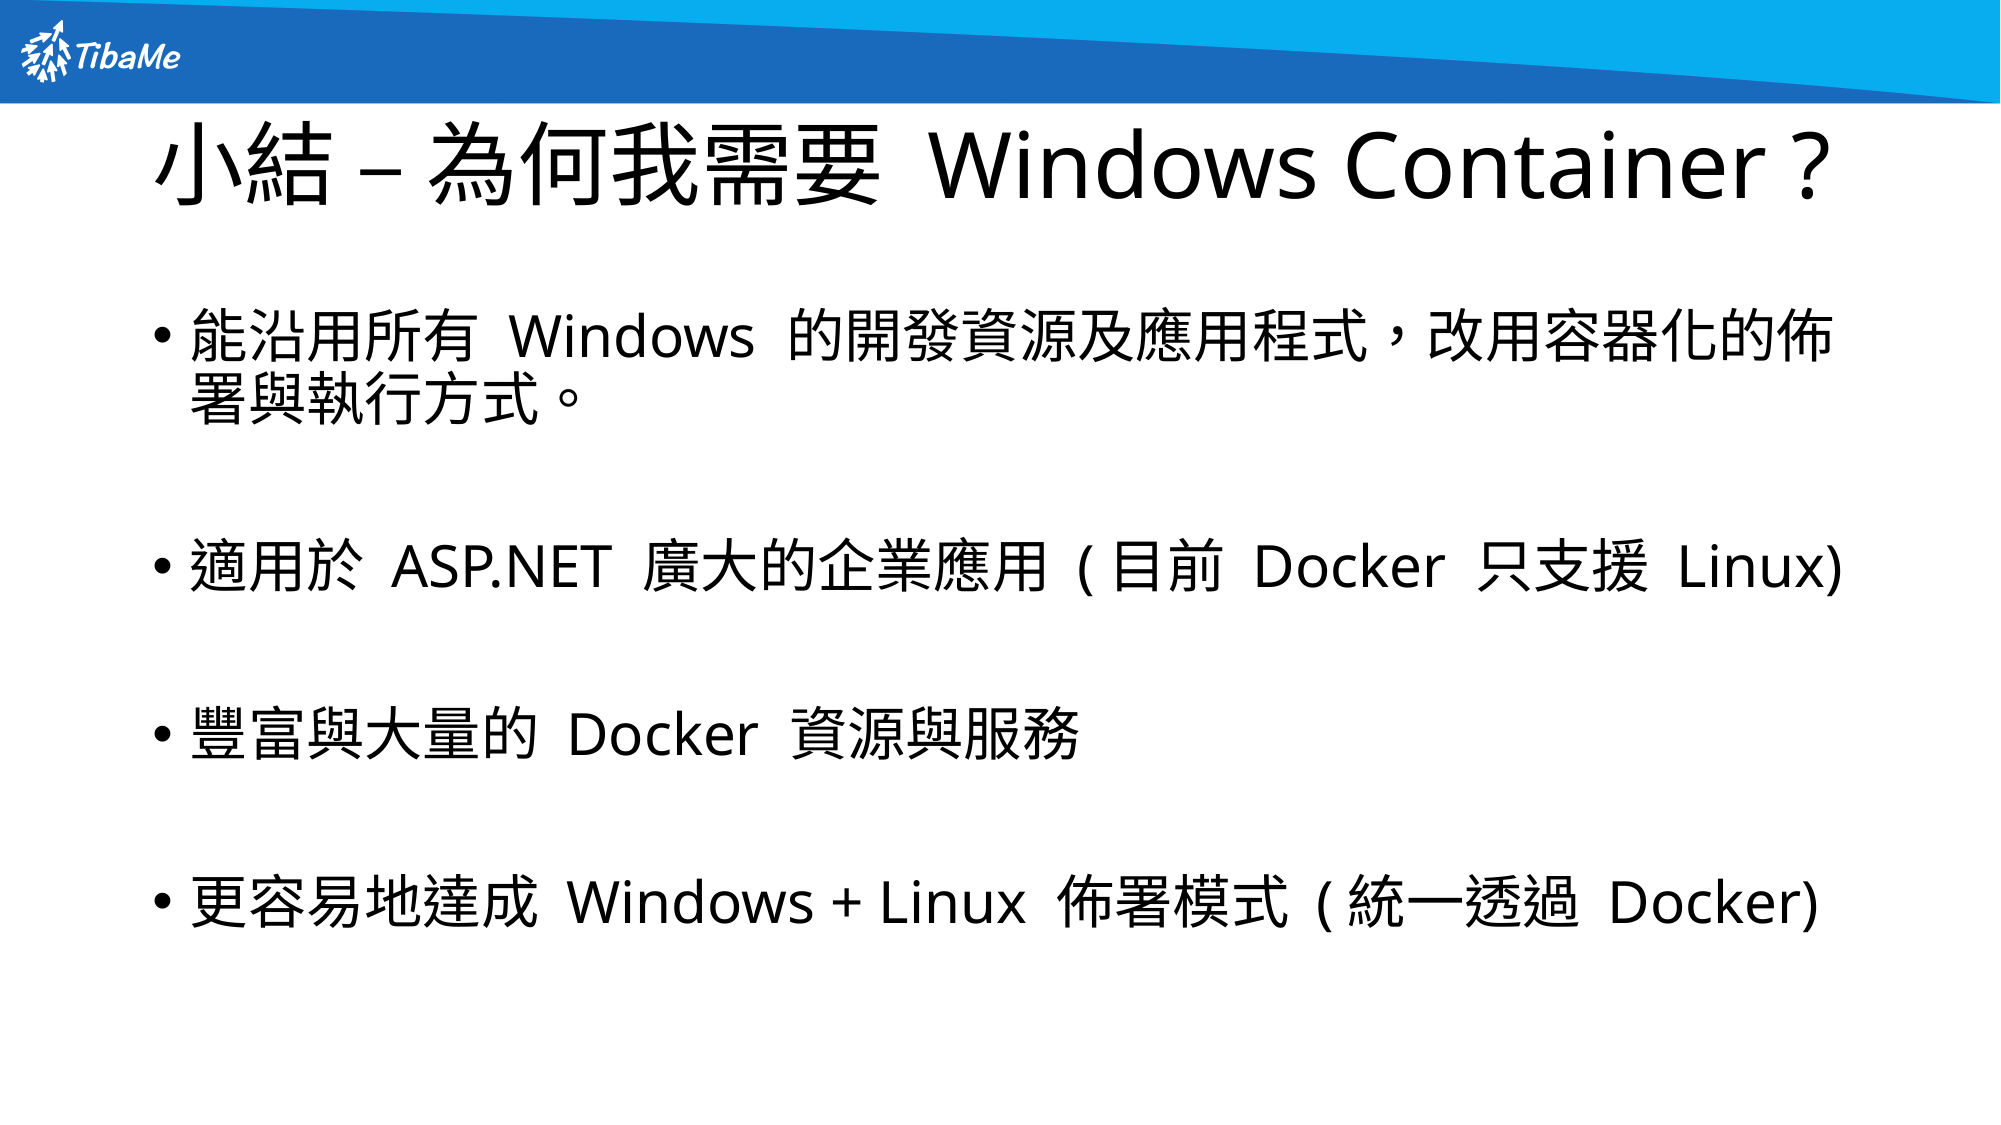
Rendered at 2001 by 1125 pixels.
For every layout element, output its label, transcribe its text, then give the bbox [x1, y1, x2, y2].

list 能沿用所有 Windows 的開發資源及應用程式，改用容器化的佈署與執行方式。 適用於 ASP.NET 廣大的企業應用 (目前 Docker 只支援 Linux) 豐富與大量的 Docker 資源與服務 更容易地達成 Windows + Linux 佈署模式 (統一透過 Docker) [137, 299, 1863, 1014]
title 小結 – 為何我需要 Windows Container ? [137, 59, 1863, 278]
picture [0, 0, 2001, 1125]
